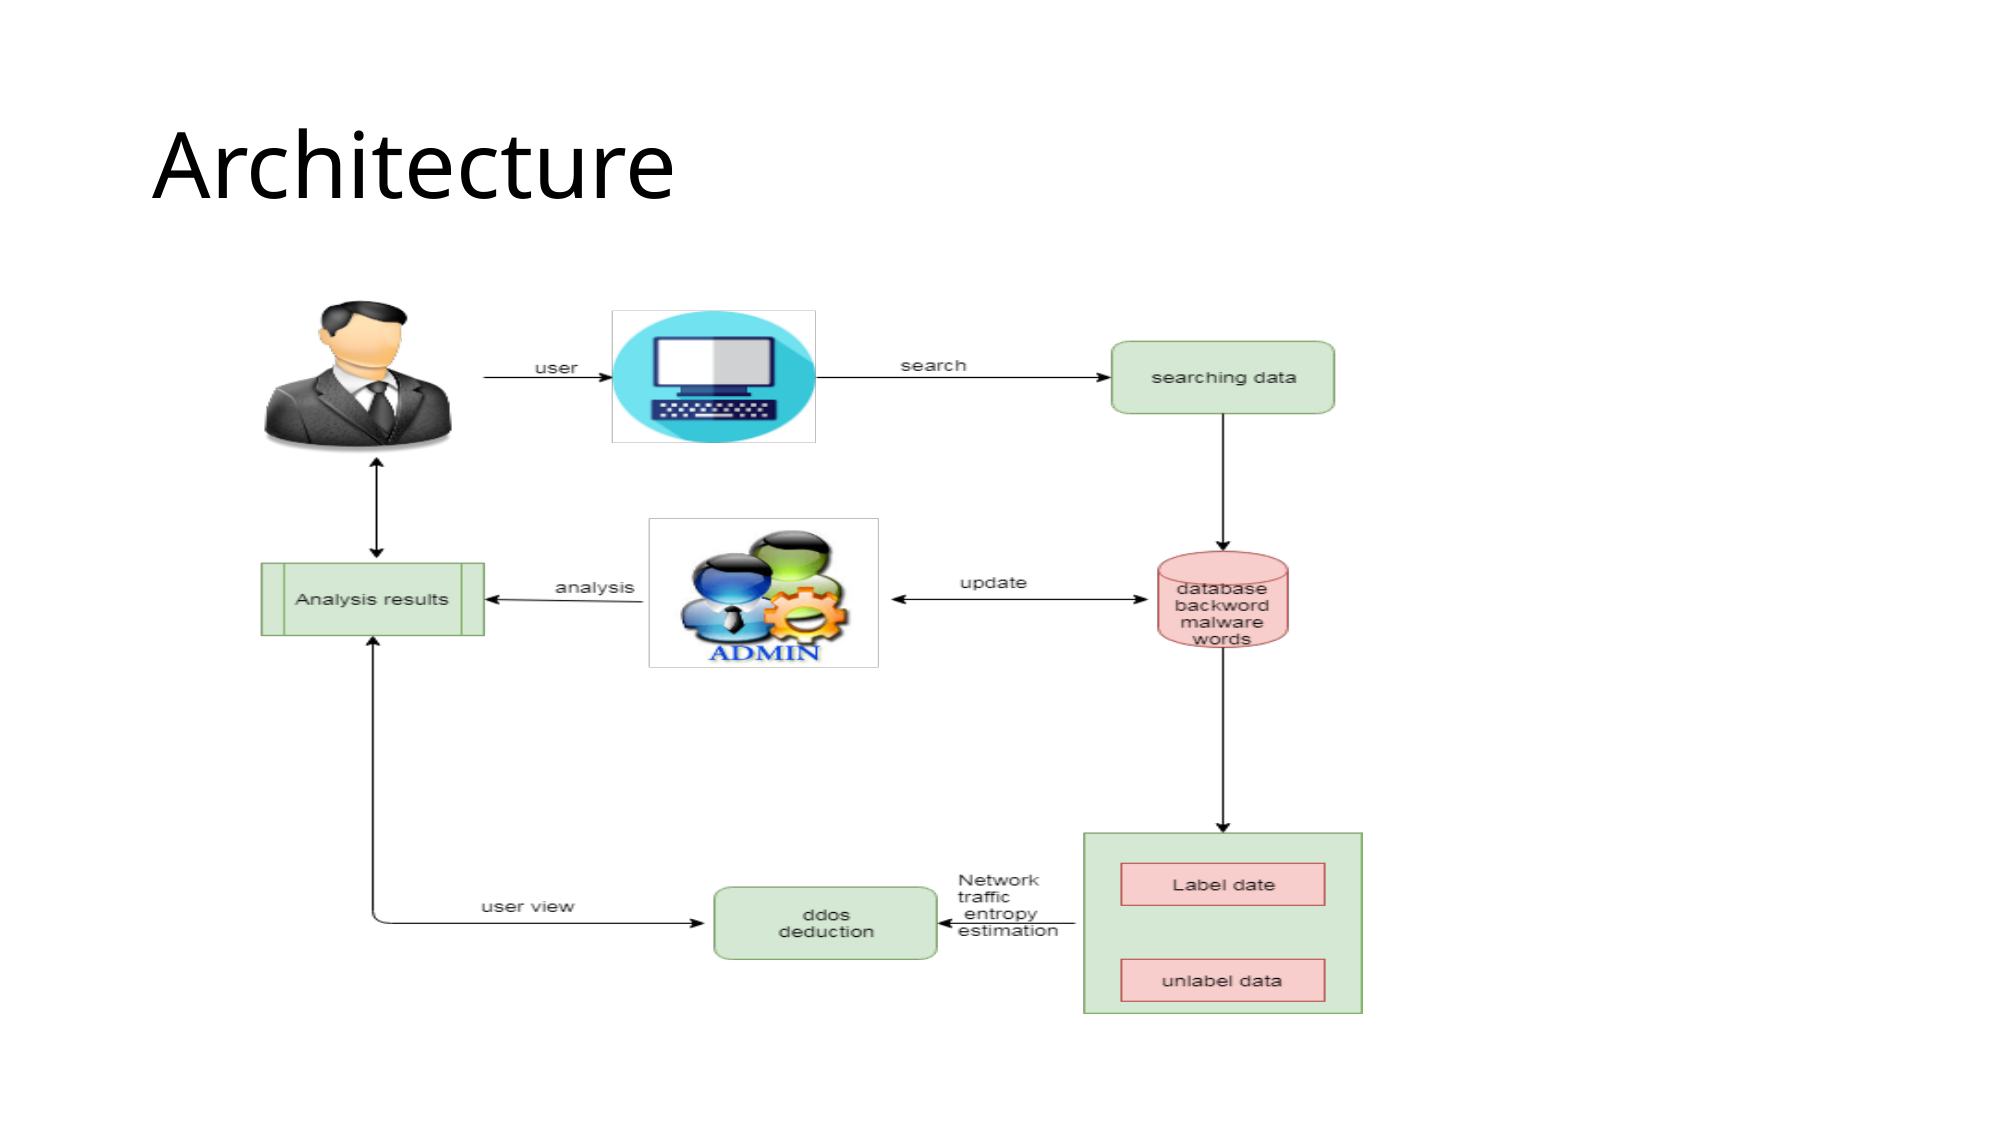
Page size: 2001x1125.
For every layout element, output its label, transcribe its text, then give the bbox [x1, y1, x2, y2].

title Architecture [137, 59, 1863, 278]
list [243, 299, 1363, 1014]
